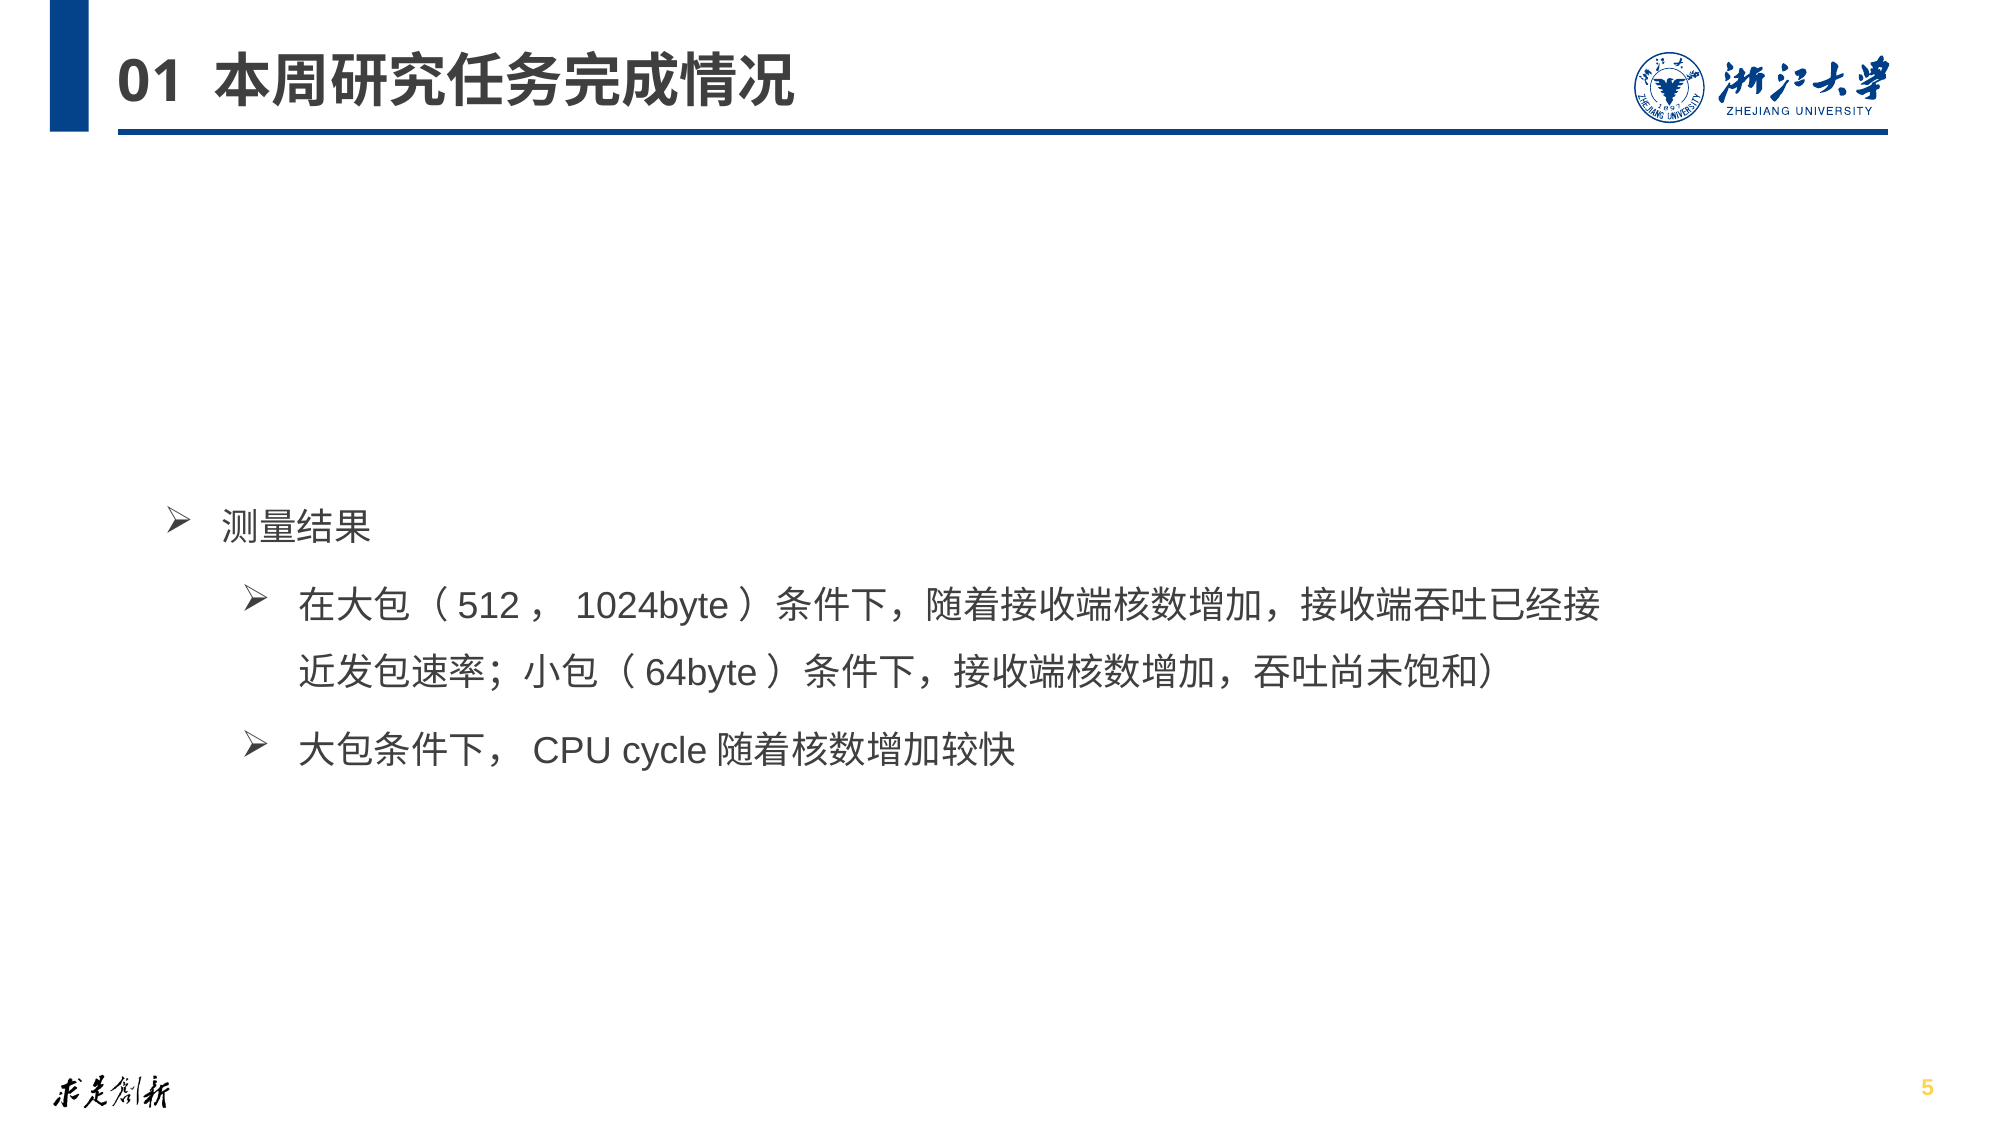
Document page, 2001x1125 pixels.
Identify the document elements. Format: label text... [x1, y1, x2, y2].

title 01 本周研究任务完成情况 [117, 33, 1538, 132]
text_box 测量结果 在大包（512，1024byte）条件下，随着接收端核数增加，接收端吞吐已经接近发包速率；小包（64byte）条件下，接收端核数增加，吞吐尚未饱和） 大包条件下，CPU cycle随着核数增加较快 [87, 346, 1622, 881]
slide_number 5 [1498, 1065, 1949, 1122]
picture [0, 1061, 266, 1125]
